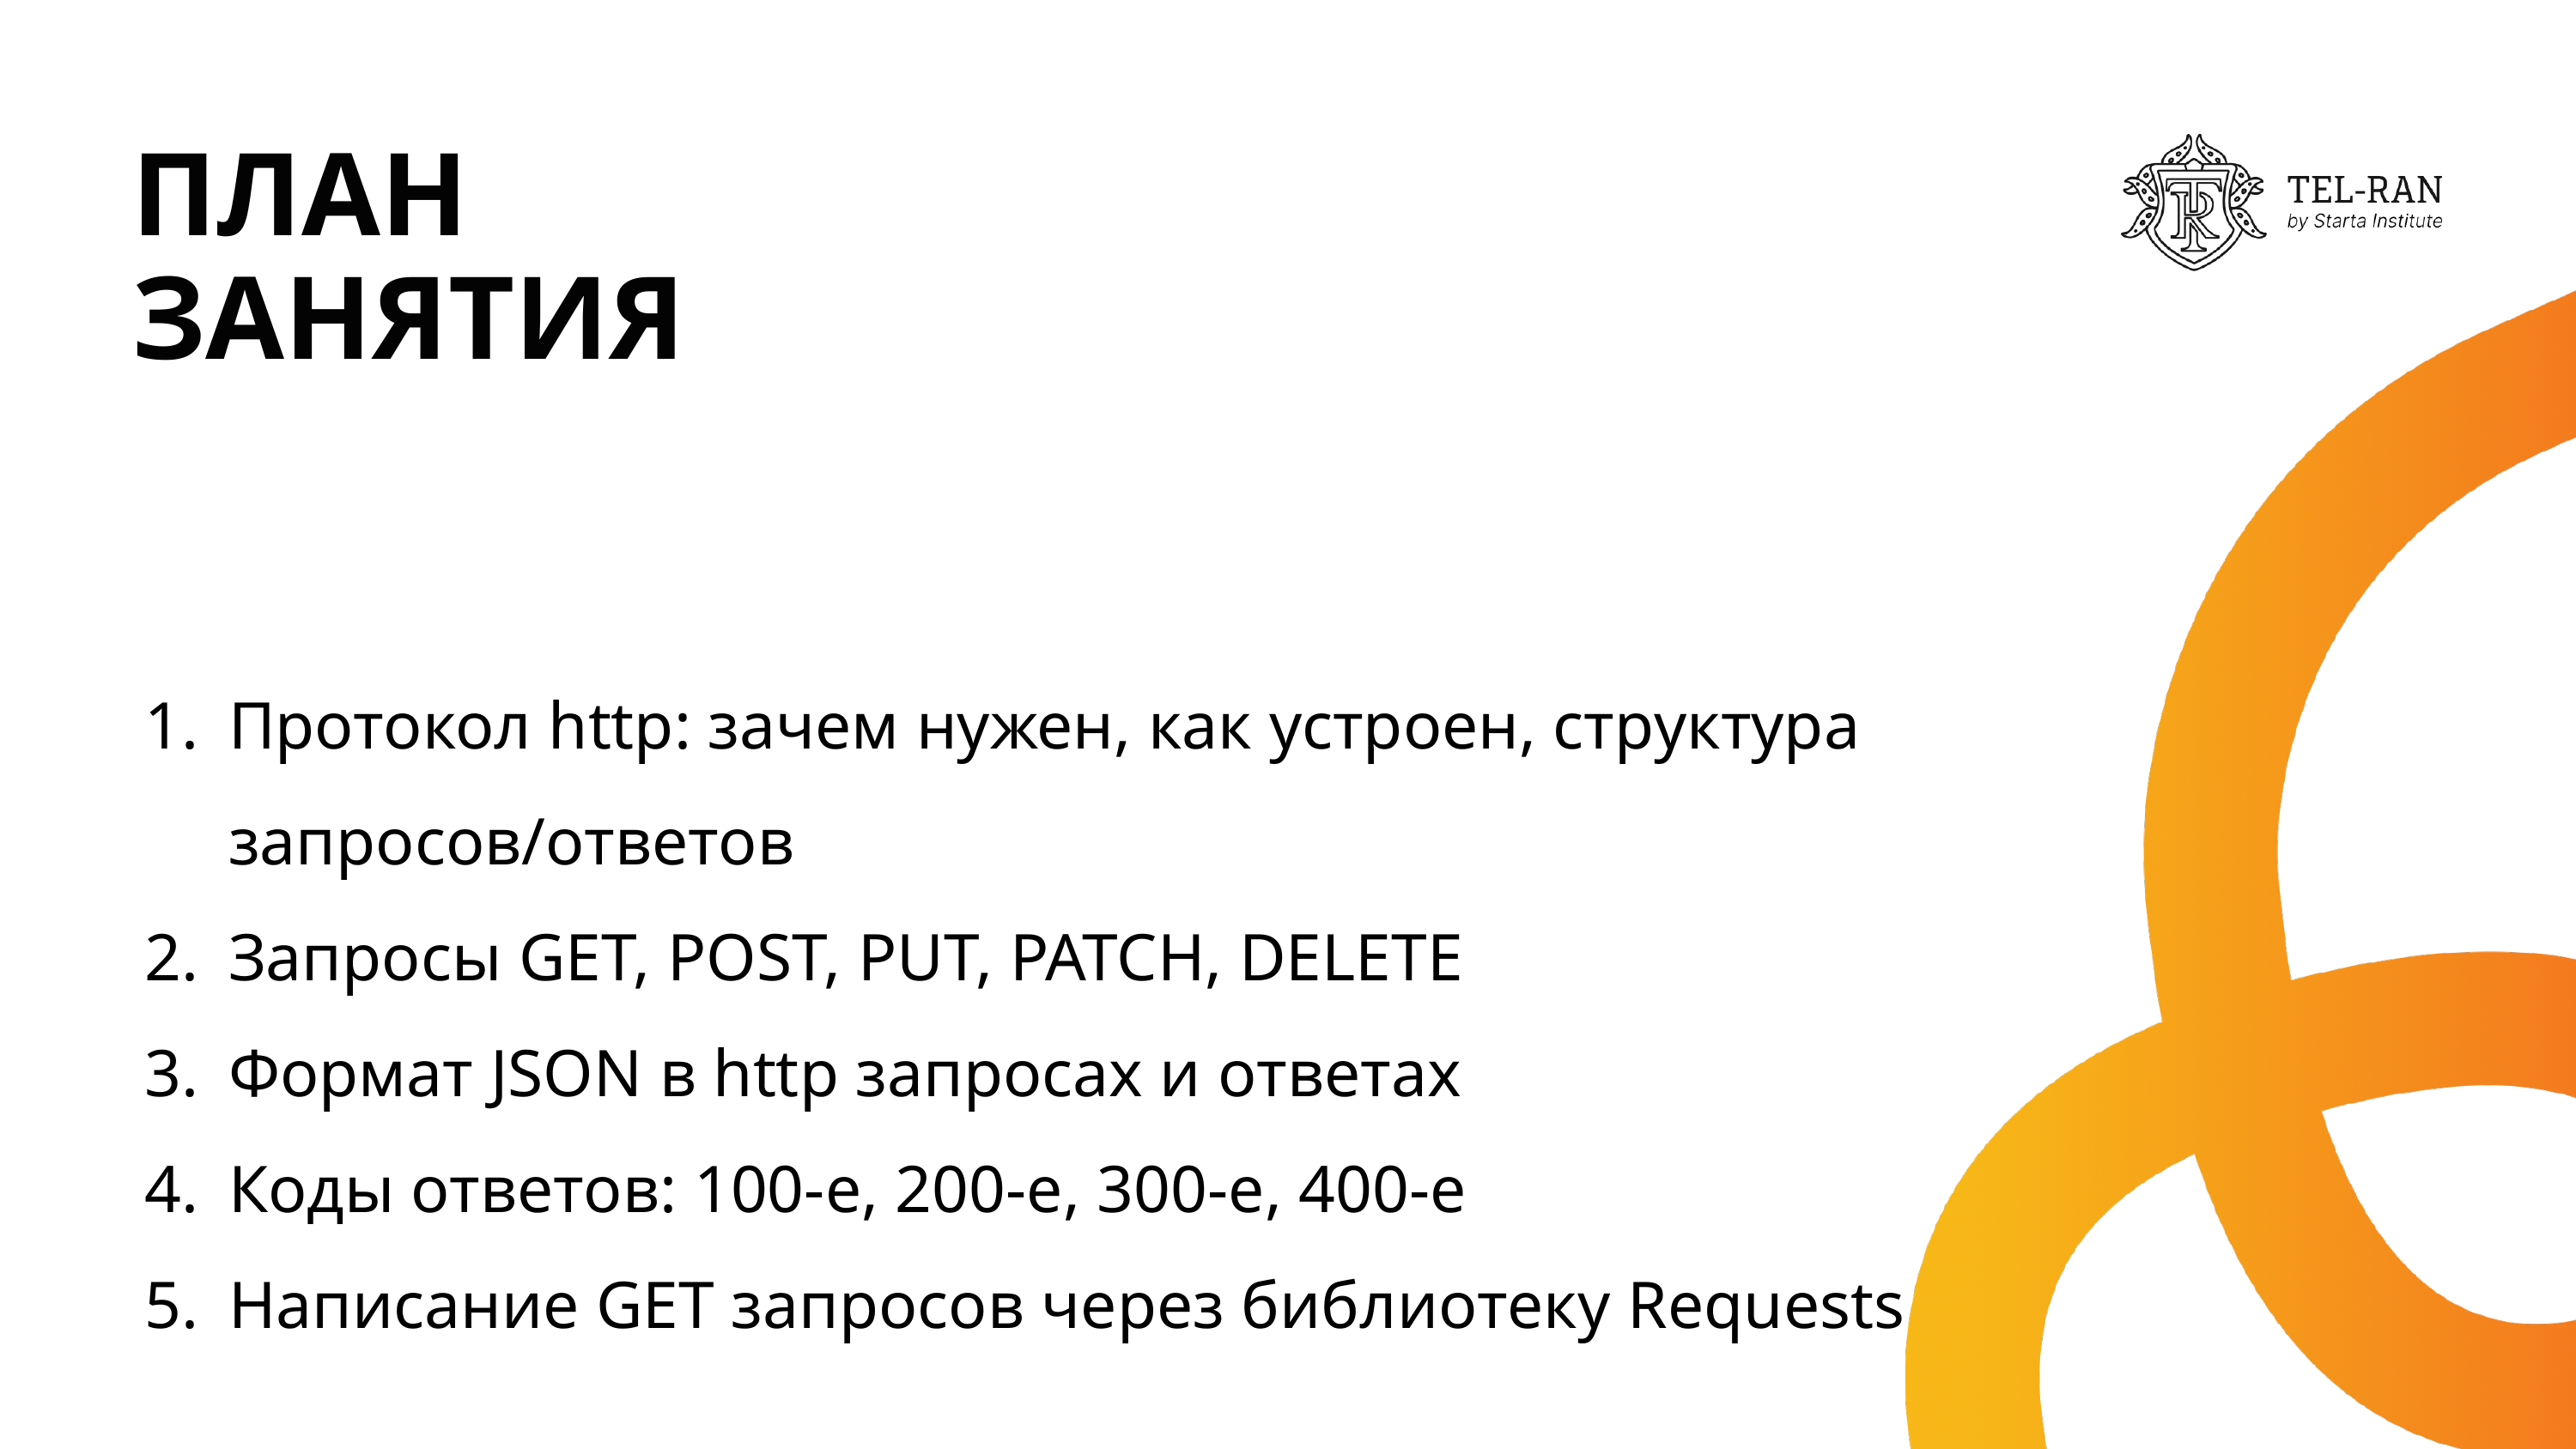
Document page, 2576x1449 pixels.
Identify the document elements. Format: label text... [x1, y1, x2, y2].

text_box ПЛАН ЗАНЯТИЯ [131, 136, 1855, 600]
picture [1906, 0, 2575, 1449]
text_box Протокол http: зачем нужен, как устроен, структура запросов/ответов Запросы GET, POST, PUT, PATCH, DELETE Формат JSON в http запросах и ответах Коды ответов: 100-е, 200-е, 300-е, 400-е Написание GET запросов через библиотеку Requests [131, 640, 2336, 1348]
